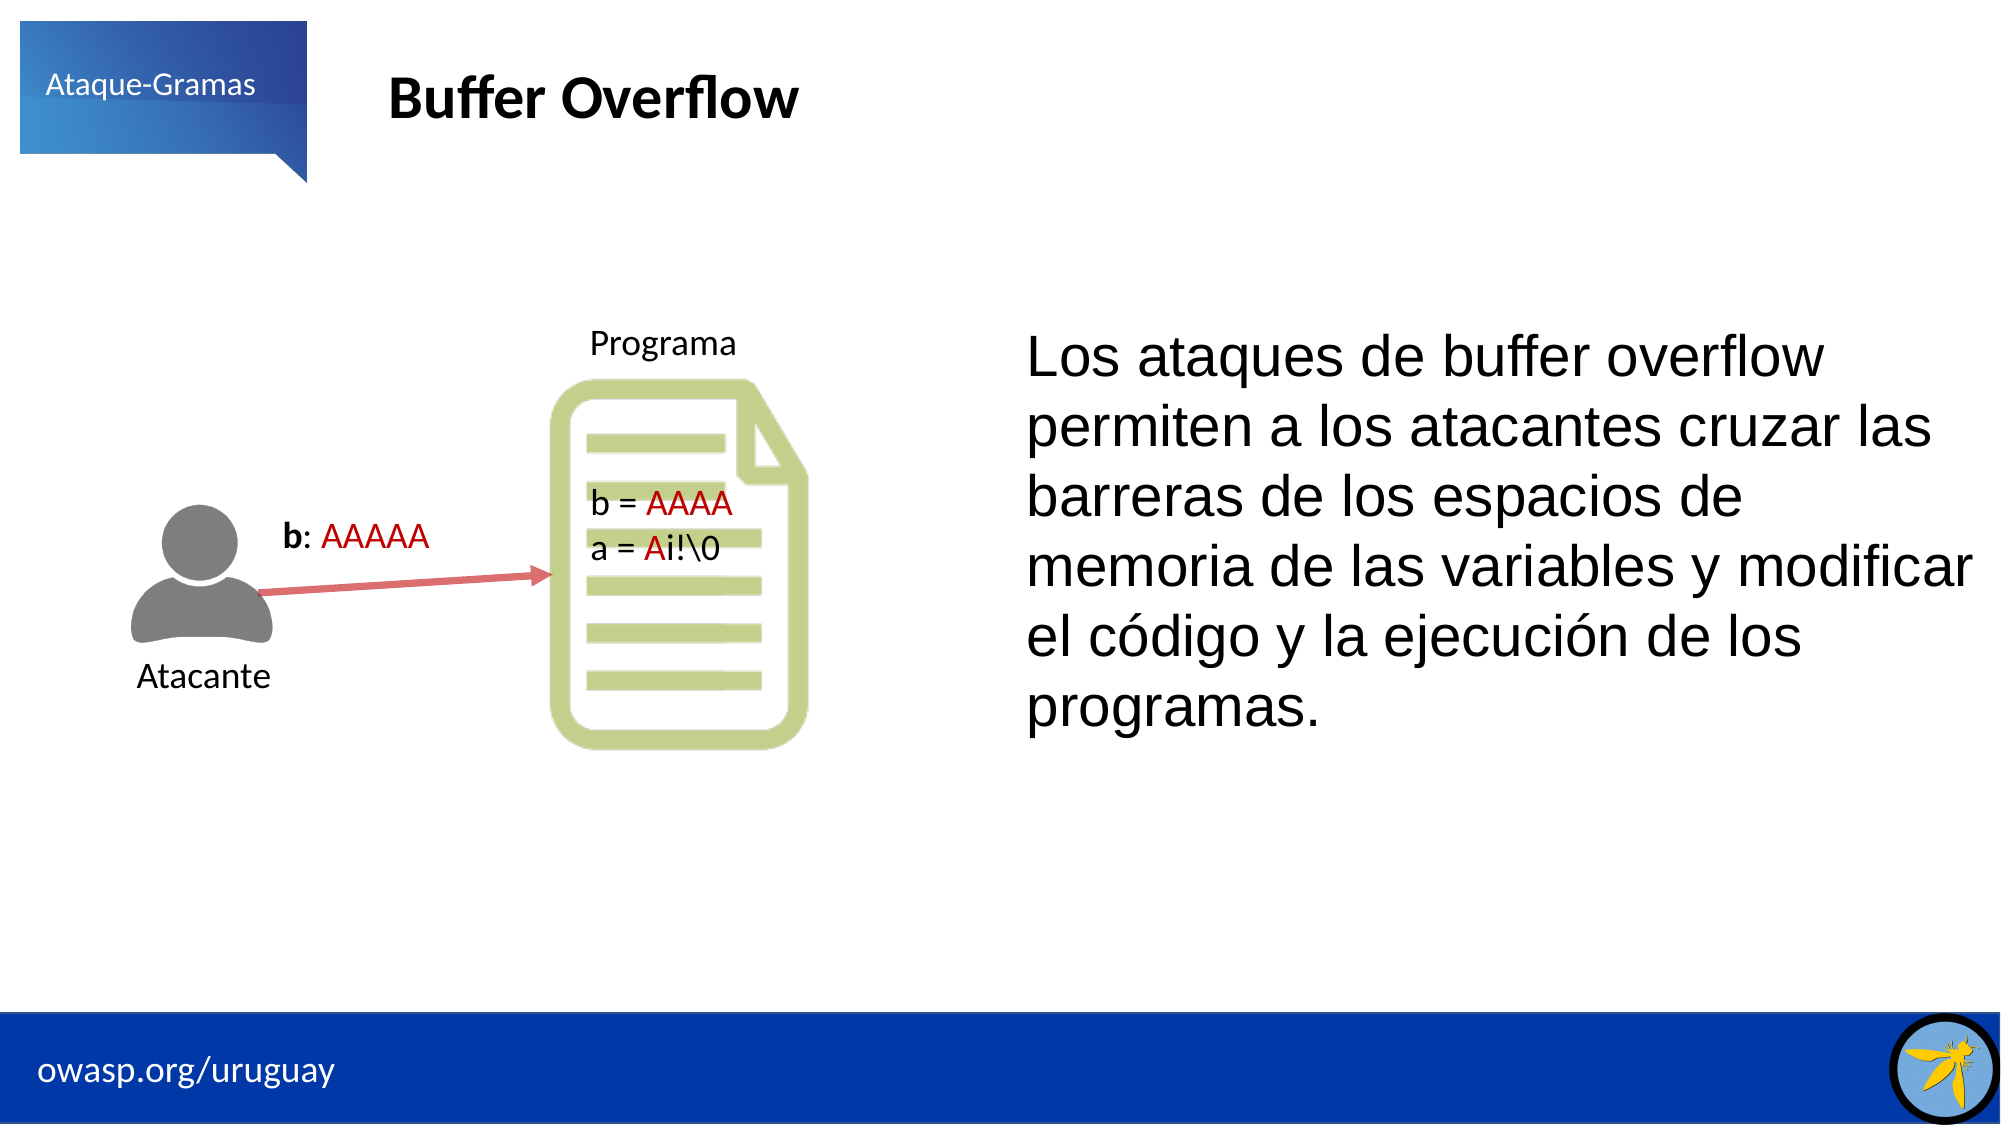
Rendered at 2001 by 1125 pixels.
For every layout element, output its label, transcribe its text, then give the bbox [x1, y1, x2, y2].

text_box Los ataques de buffer overflow permiten a los atacantes cruzar las barreras de los espacios de memoria de las variables y modificar el código y la ejecución de los programas. [1012, 310, 2000, 746]
text_box Ataque-Gramas [30, 54, 287, 110]
picture [505, 370, 839, 775]
picture [1808, 932, 2001, 1125]
text_box Programa [582, 310, 747, 368]
picture [20, 21, 307, 183]
title Buffer Overflow [373, 48, 1970, 139]
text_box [123, 493, 287, 705]
text_box b: AAAAA [291, 503, 440, 563]
